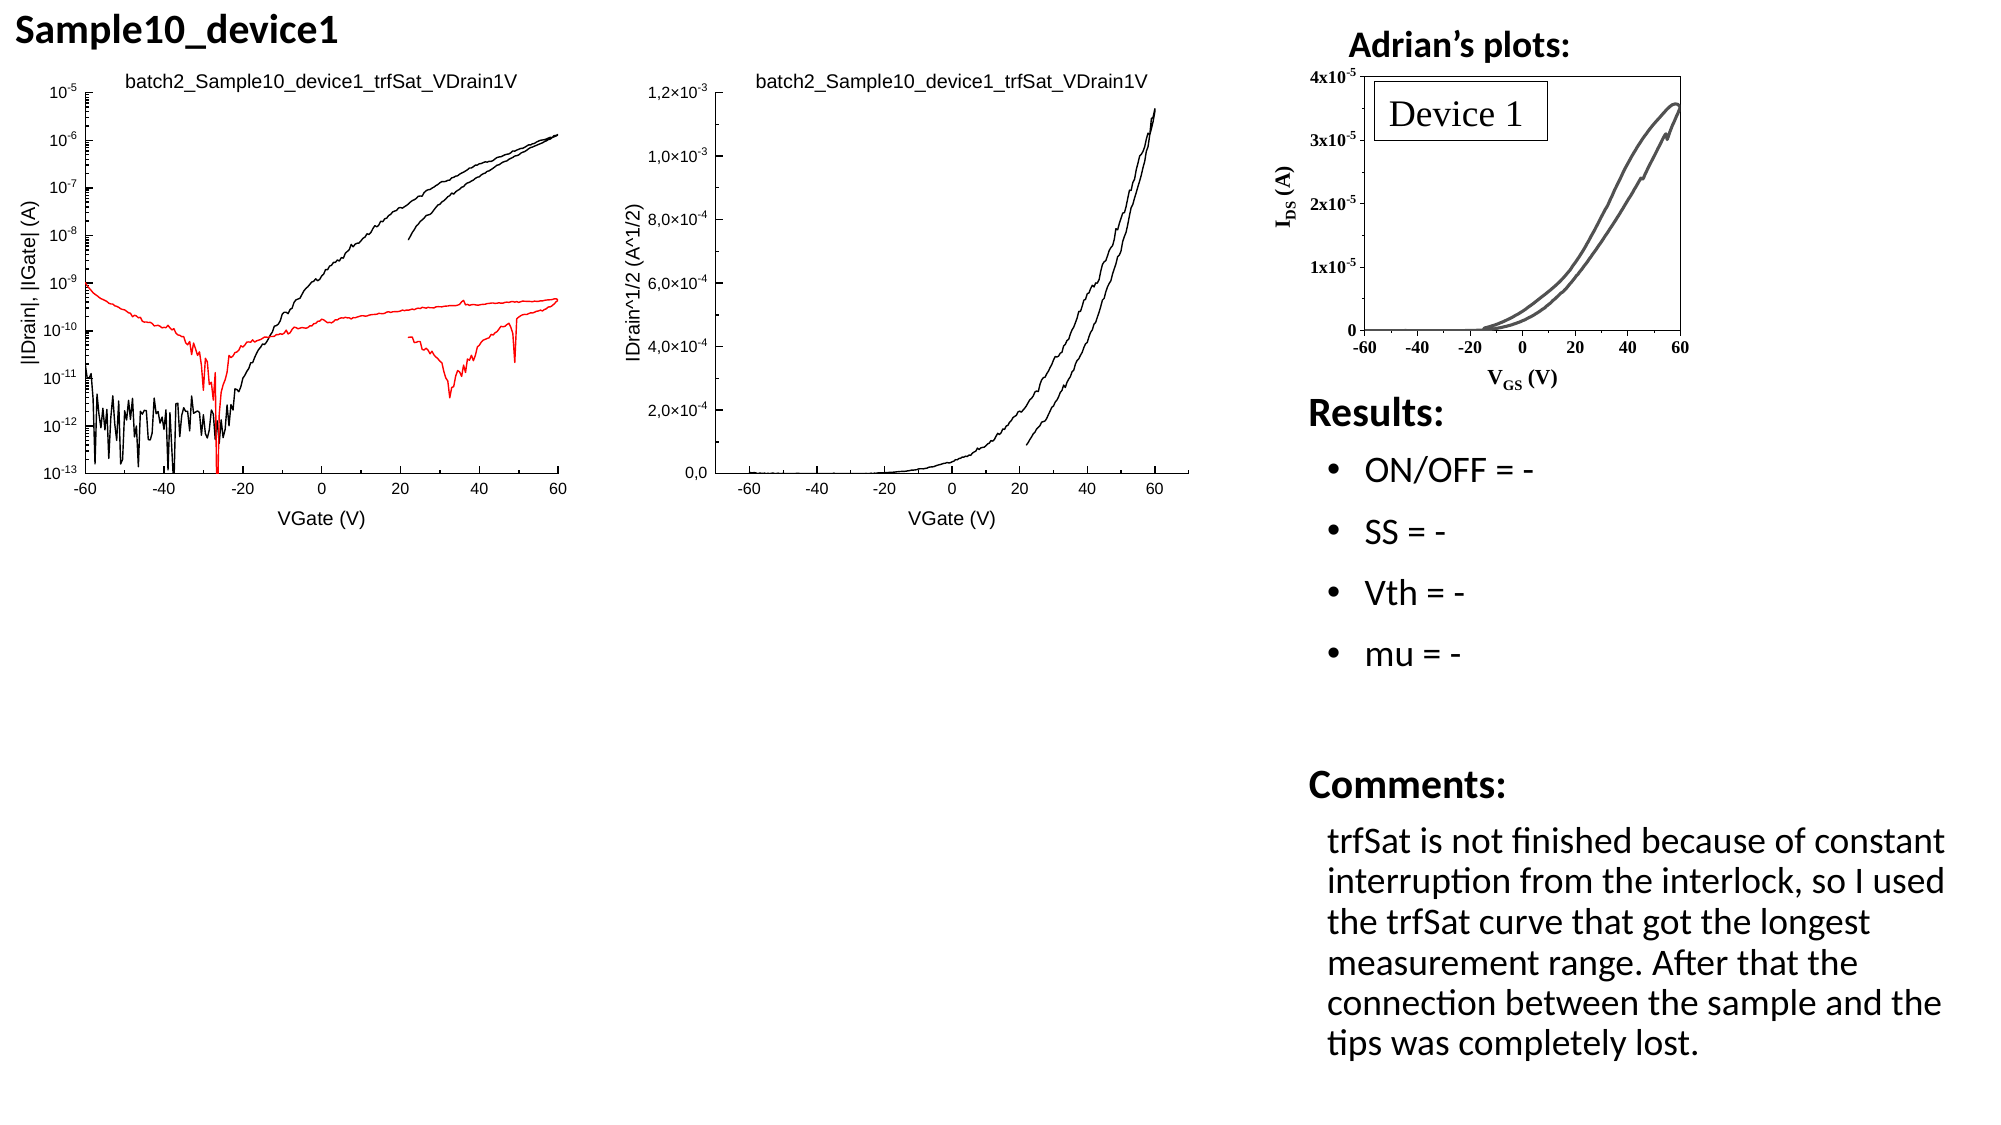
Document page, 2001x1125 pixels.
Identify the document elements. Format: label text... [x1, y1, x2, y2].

title Sample10_device1 [0, 0, 1725, 218]
list trfSat is not finished because of constant interruption from the interlock, so I used the trfSat curve that got the longest measurement range. After that the connection between the sample and the tips was completely lost. [1312, 813, 1968, 1103]
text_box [656, 30, 1287, 563]
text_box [1247, 47, 1711, 403]
list ON/OFF = - SS = - Vth = - mu = - [1312, 443, 1968, 732]
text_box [0, 30, 656, 563]
